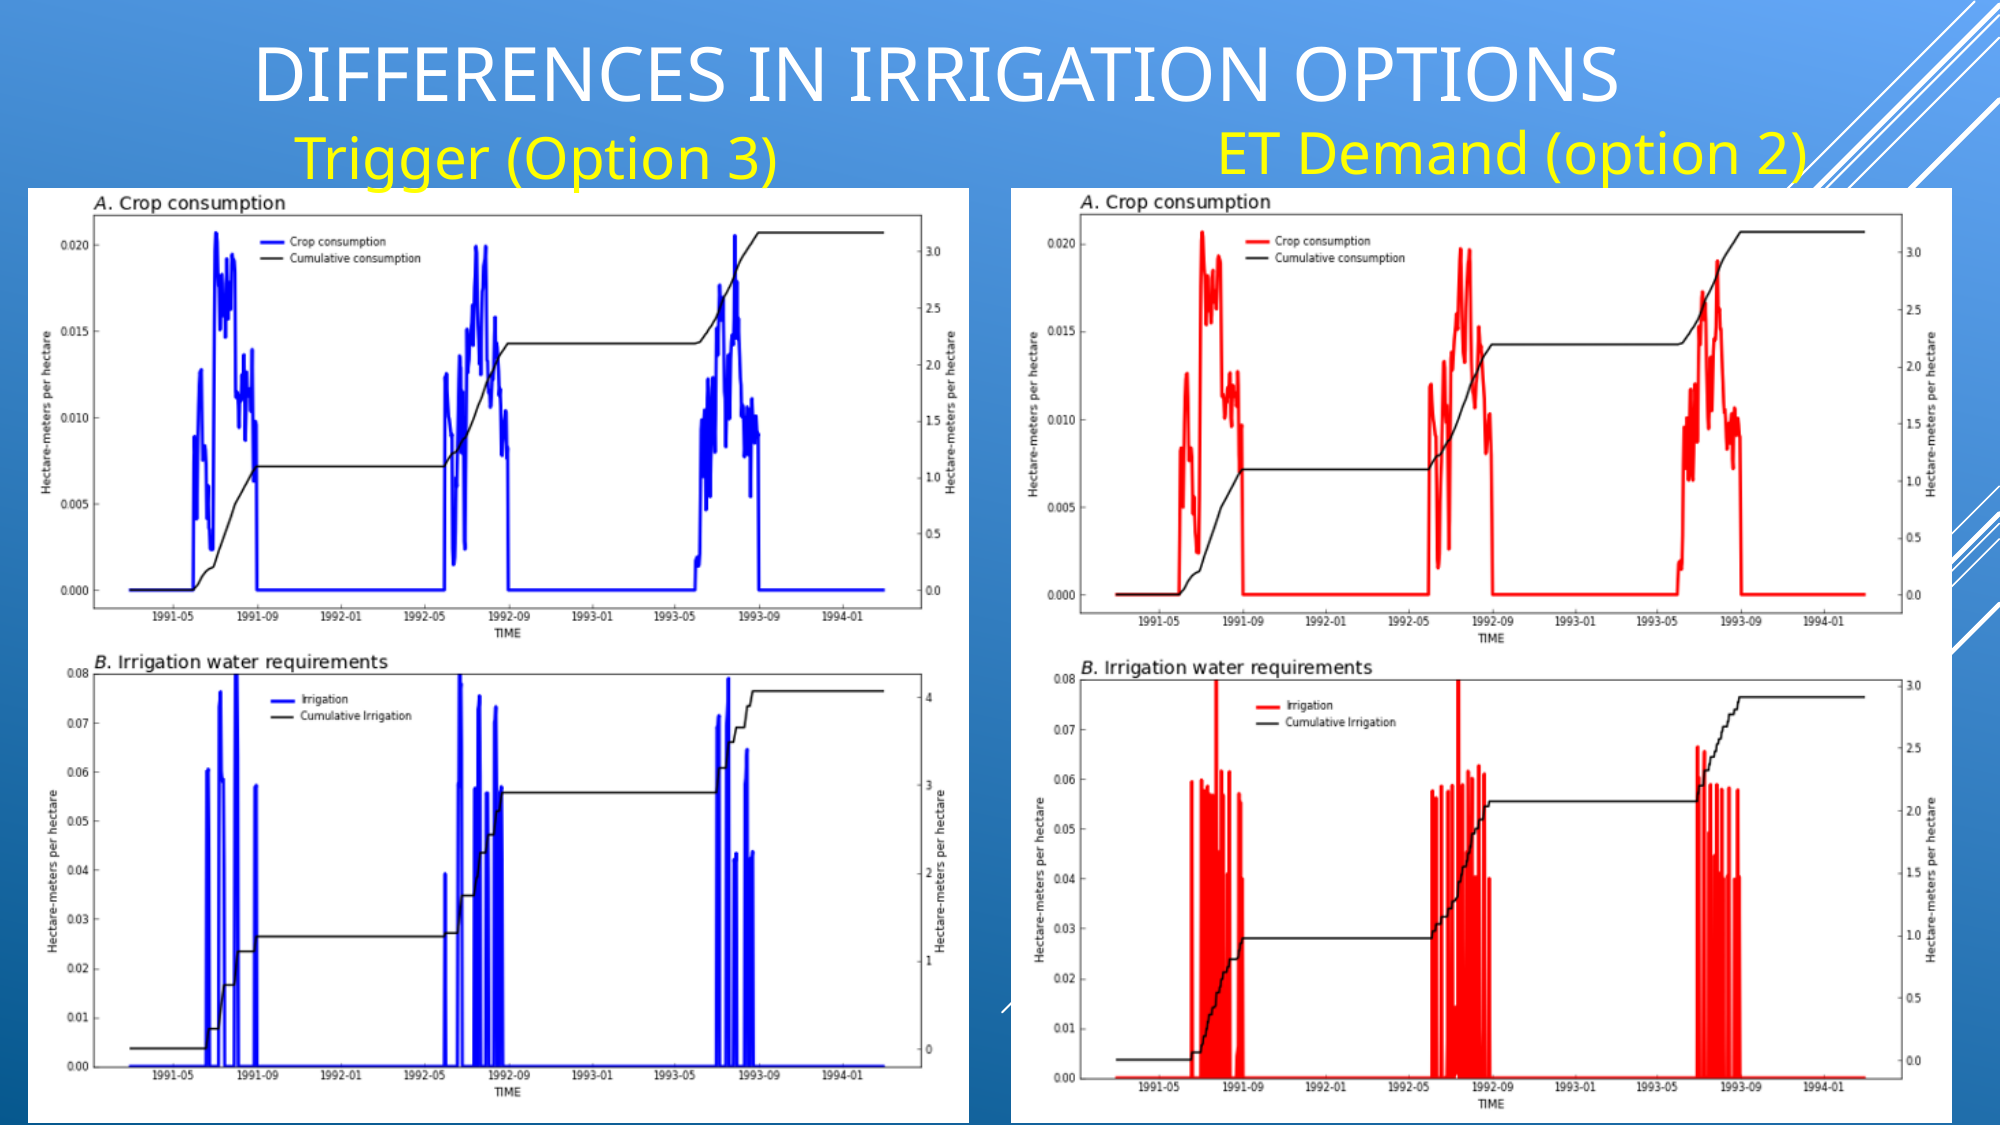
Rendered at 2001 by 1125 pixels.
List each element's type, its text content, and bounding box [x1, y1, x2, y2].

picture [28, 188, 969, 1123]
text_box Trigger (Option 3) [279, 113, 794, 188]
text_box ET Demand (option 2) [1201, 108, 1823, 188]
title Differences in irrigation options [237, 14, 1908, 125]
picture [1010, 188, 1952, 1123]
